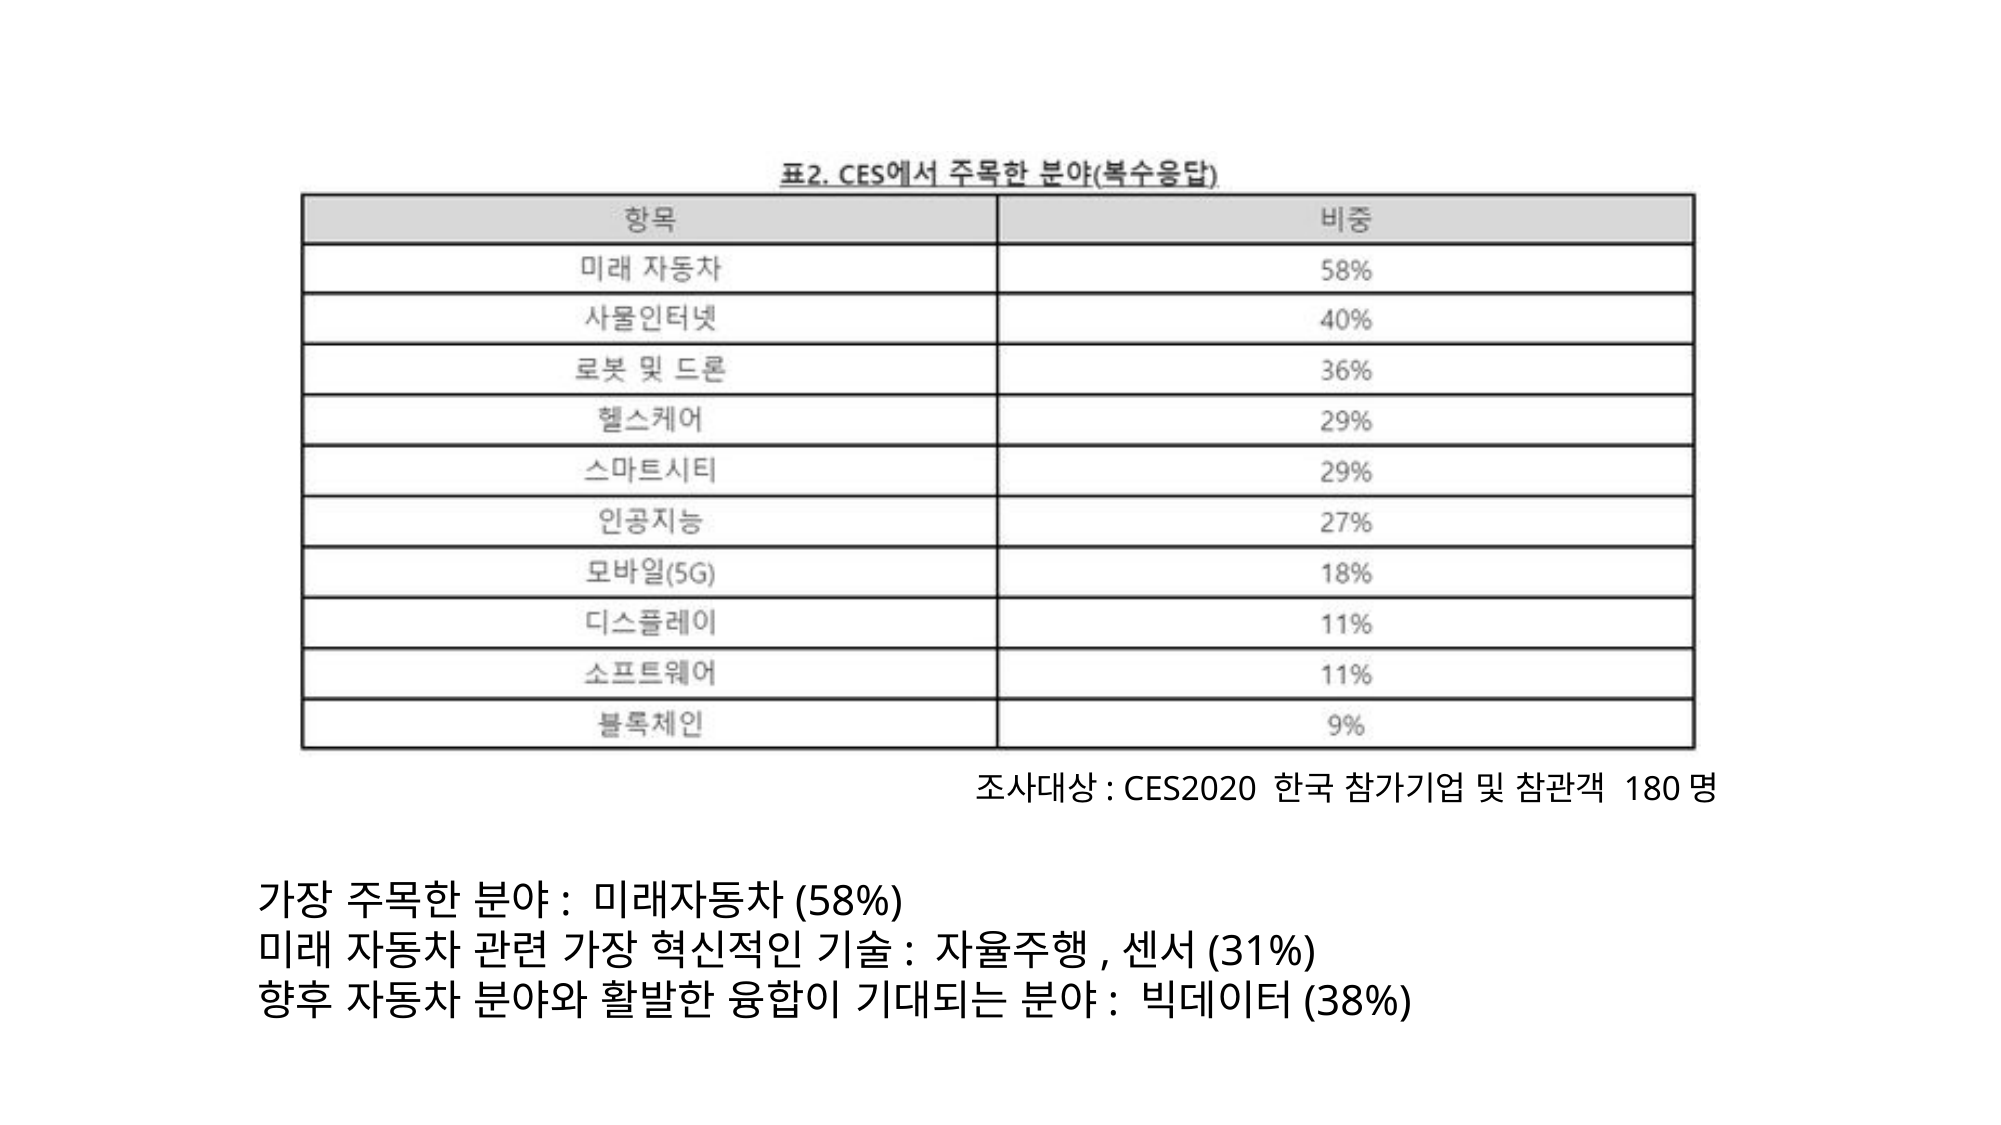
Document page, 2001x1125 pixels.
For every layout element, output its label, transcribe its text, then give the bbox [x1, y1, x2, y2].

picture [299, 151, 1701, 760]
text_box 가장 주목한 분야: 미래자동차(58%) 미래 자동차 관련 가장 혁신적인 기술: 자율주행,센서(31%) 향후 자동차 분야와 활발한 융합이 기대되는 분야: 빅데이터(38%) [242, 866, 1427, 1032]
text_box 조사대상: CES2020 한국 참가기업 및 참관객 180명 [960, 759, 1735, 815]
